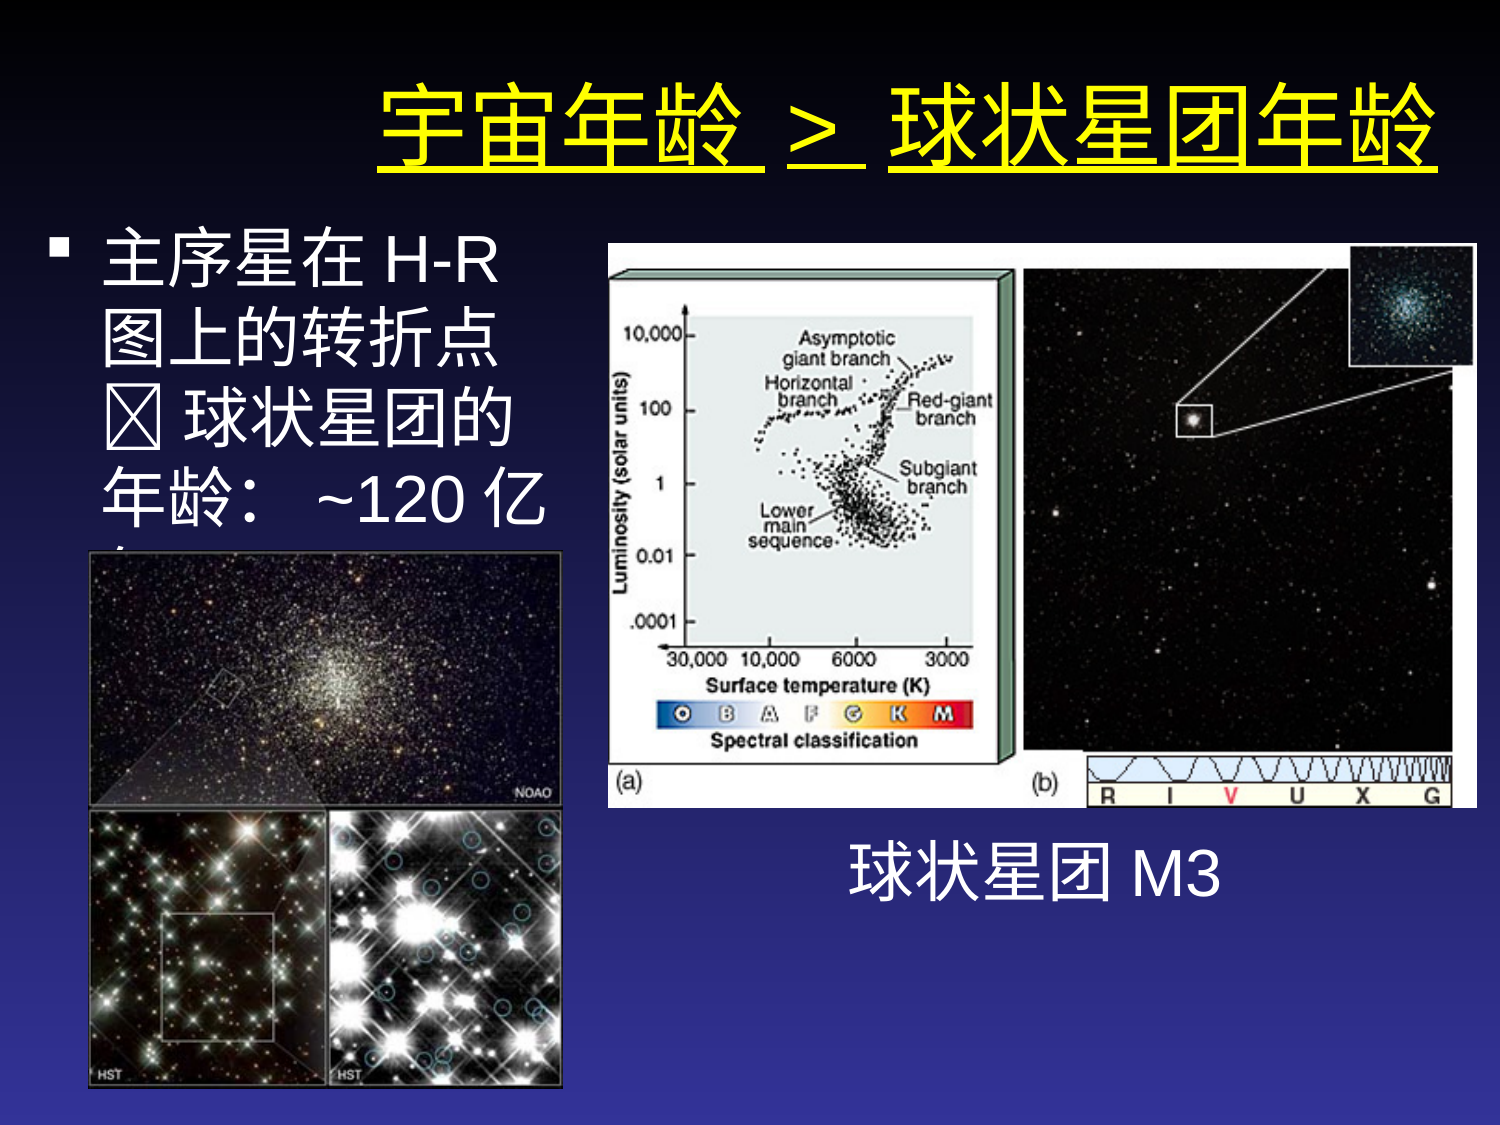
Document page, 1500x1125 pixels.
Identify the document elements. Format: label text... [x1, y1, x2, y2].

text_box 球状星团M3 [832, 822, 1270, 918]
list 主序星在H-R图上的转折点  球状星团的年龄：~120亿年 [29, 208, 585, 563]
title 宇宙年龄 > 球状星团年龄 [53, 66, 1454, 179]
picture [608, 243, 1477, 808]
picture [88, 550, 564, 1089]
